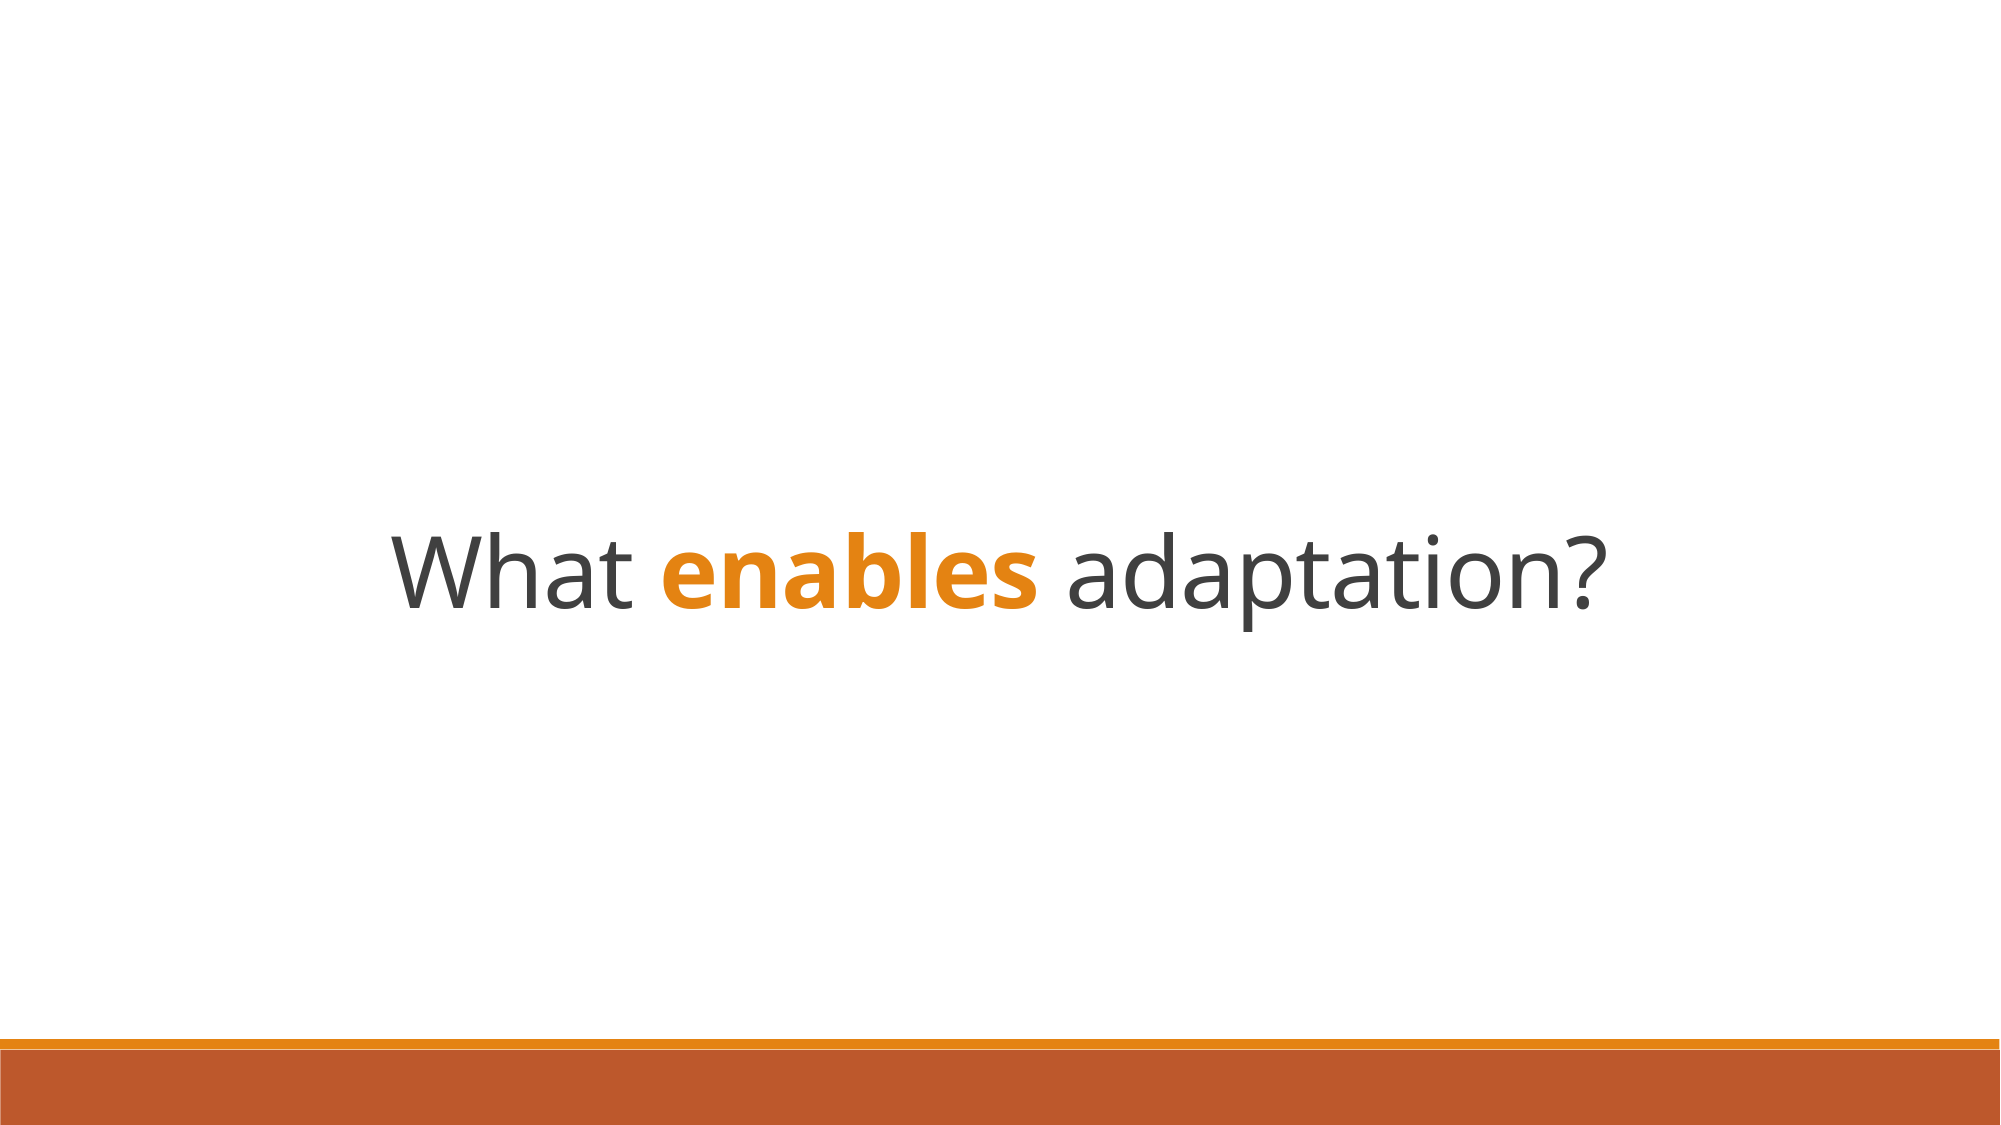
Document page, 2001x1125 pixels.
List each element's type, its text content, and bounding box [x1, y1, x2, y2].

title What enables adaptation? [174, 488, 1825, 637]
